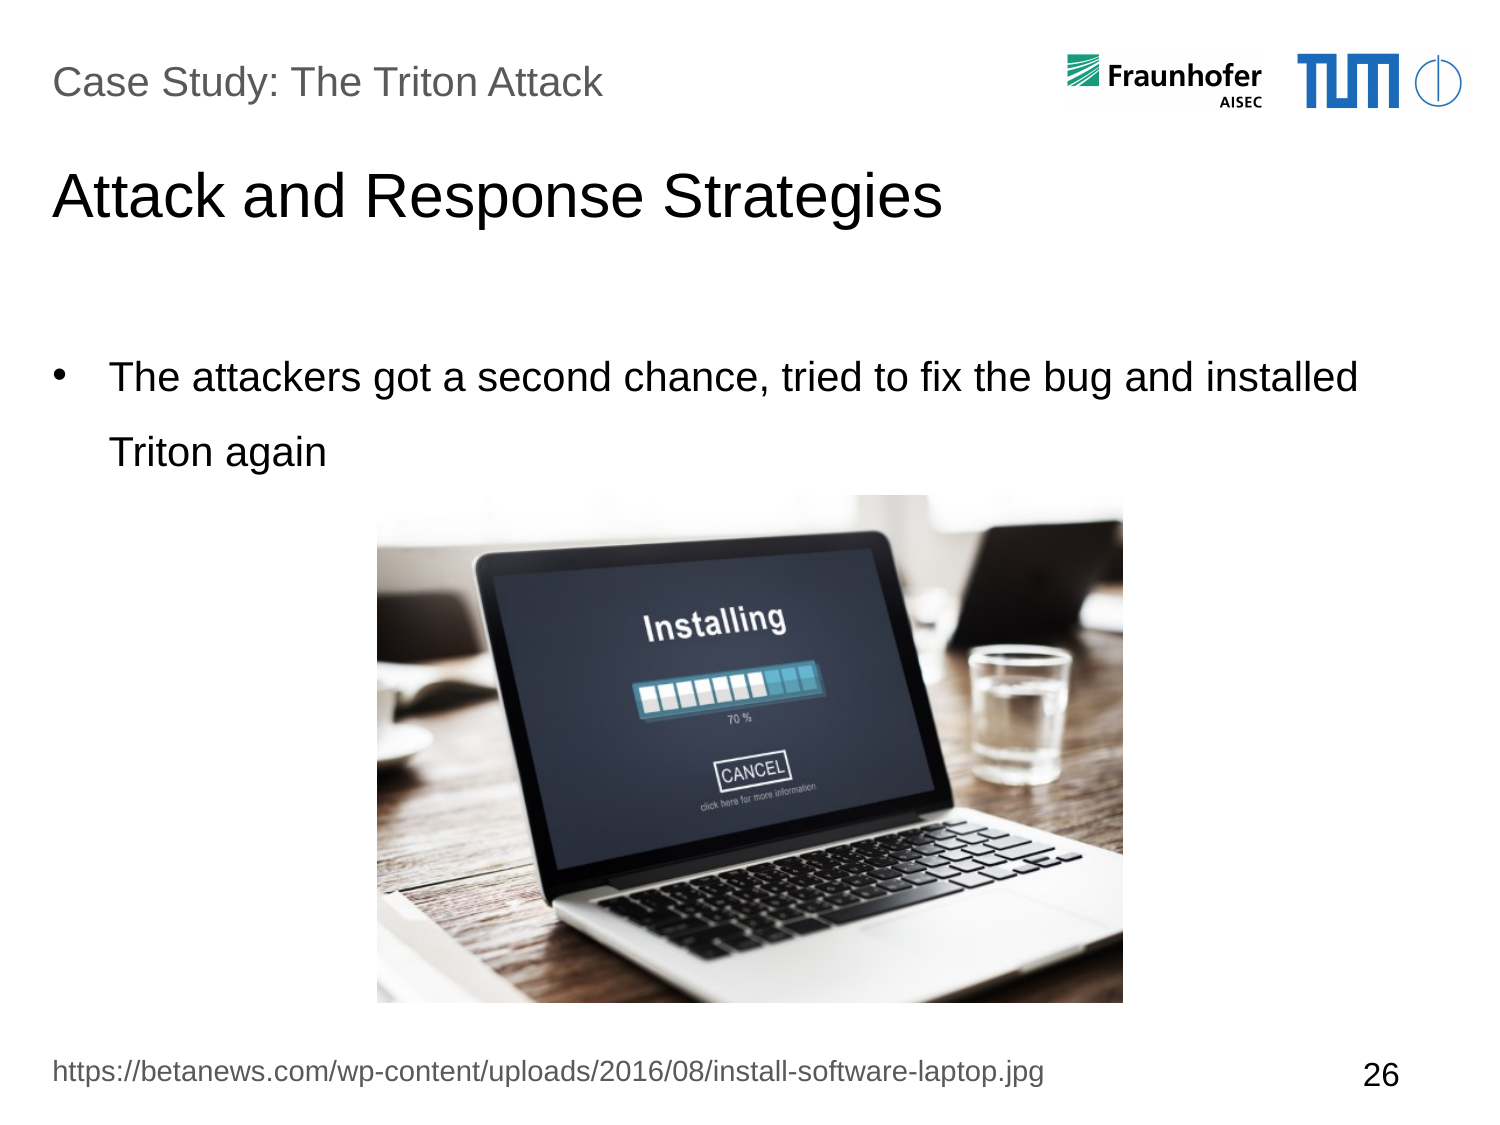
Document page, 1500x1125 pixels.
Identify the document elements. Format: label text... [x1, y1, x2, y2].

picture [1066, 53, 1263, 109]
picture [376, 495, 1124, 1003]
title Attack and Response Strategies [52, 162, 1449, 231]
text_box https://betanews.com/wp-content/uploads/2016/08/install-software-laptop.jpg [52, 1047, 1408, 1088]
text_box 26 [1362, 1047, 1500, 1094]
list The attackers got a second chance, tried to fix the bug and installed Triton again [52, 324, 1449, 1003]
text_box Case Study: The Triton Attack [52, 37, 951, 105]
picture [1296, 53, 1472, 109]
